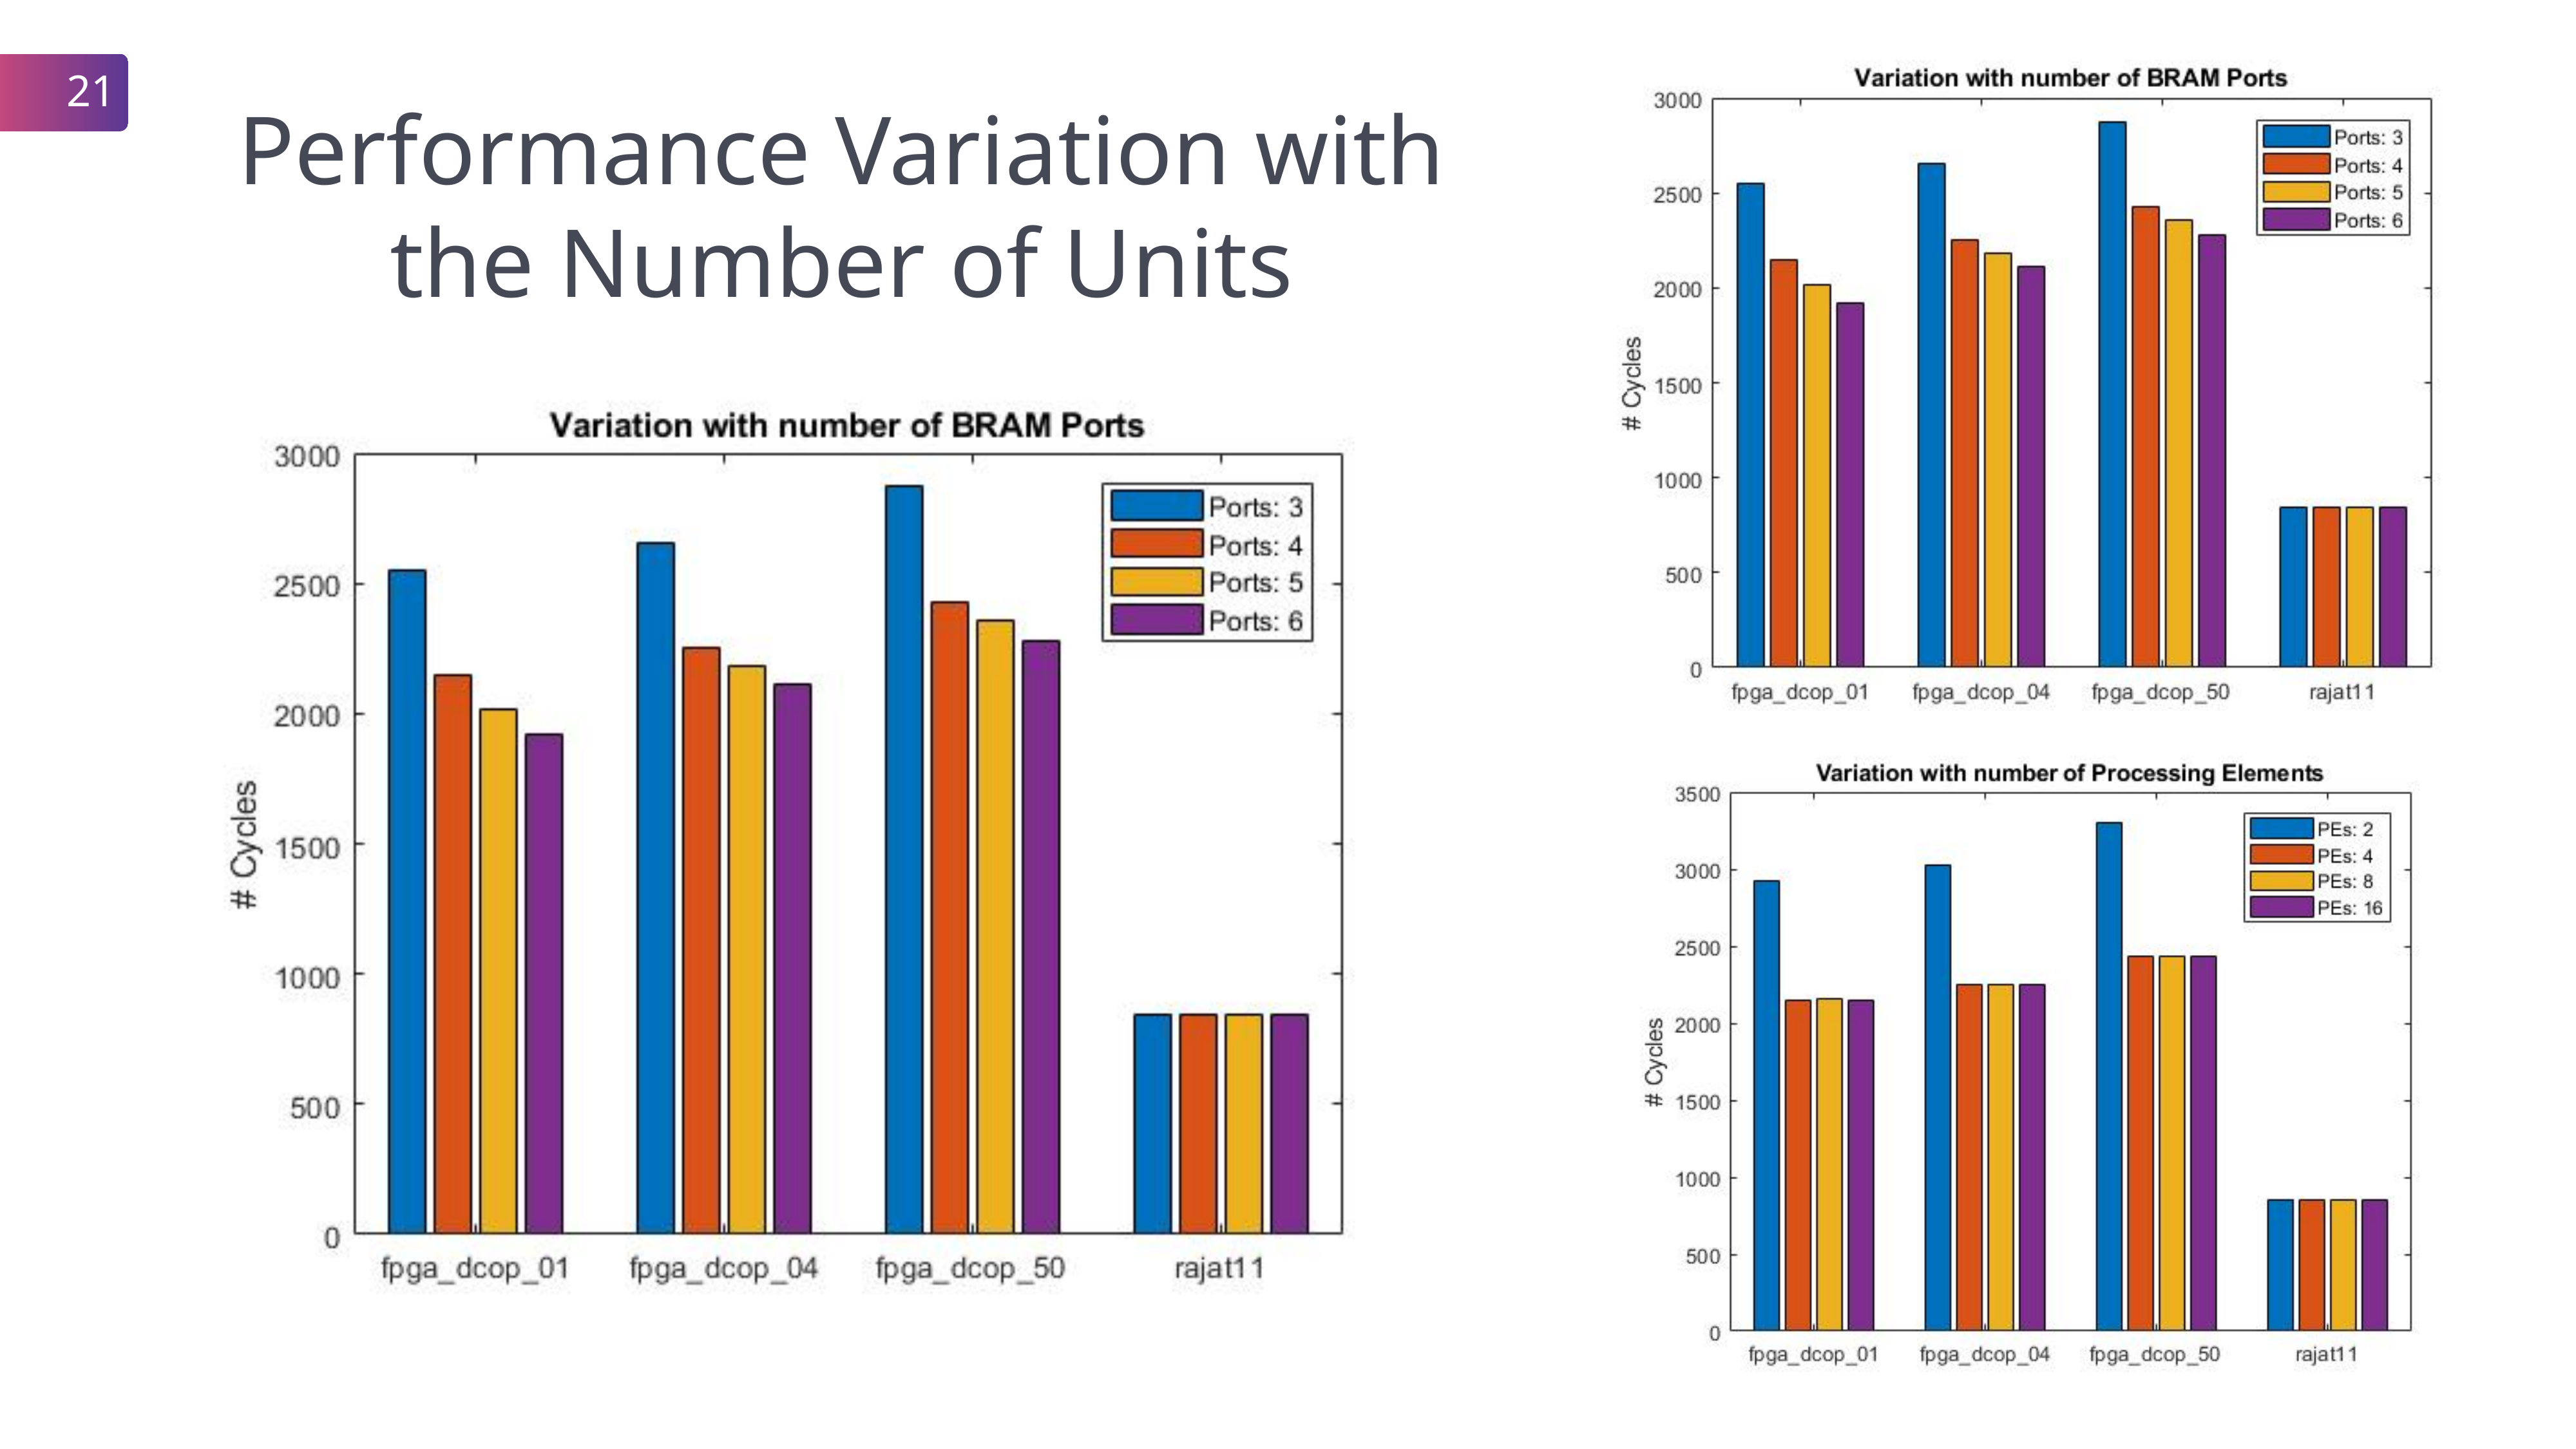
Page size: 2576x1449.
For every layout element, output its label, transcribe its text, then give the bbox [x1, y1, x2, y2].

text_box Performance Variation with the Number of Units [188, 85, 1495, 321]
slide_number 21 [0, 53, 129, 131]
picture [1591, 47, 2521, 1404]
picture [188, 383, 1465, 1340]
